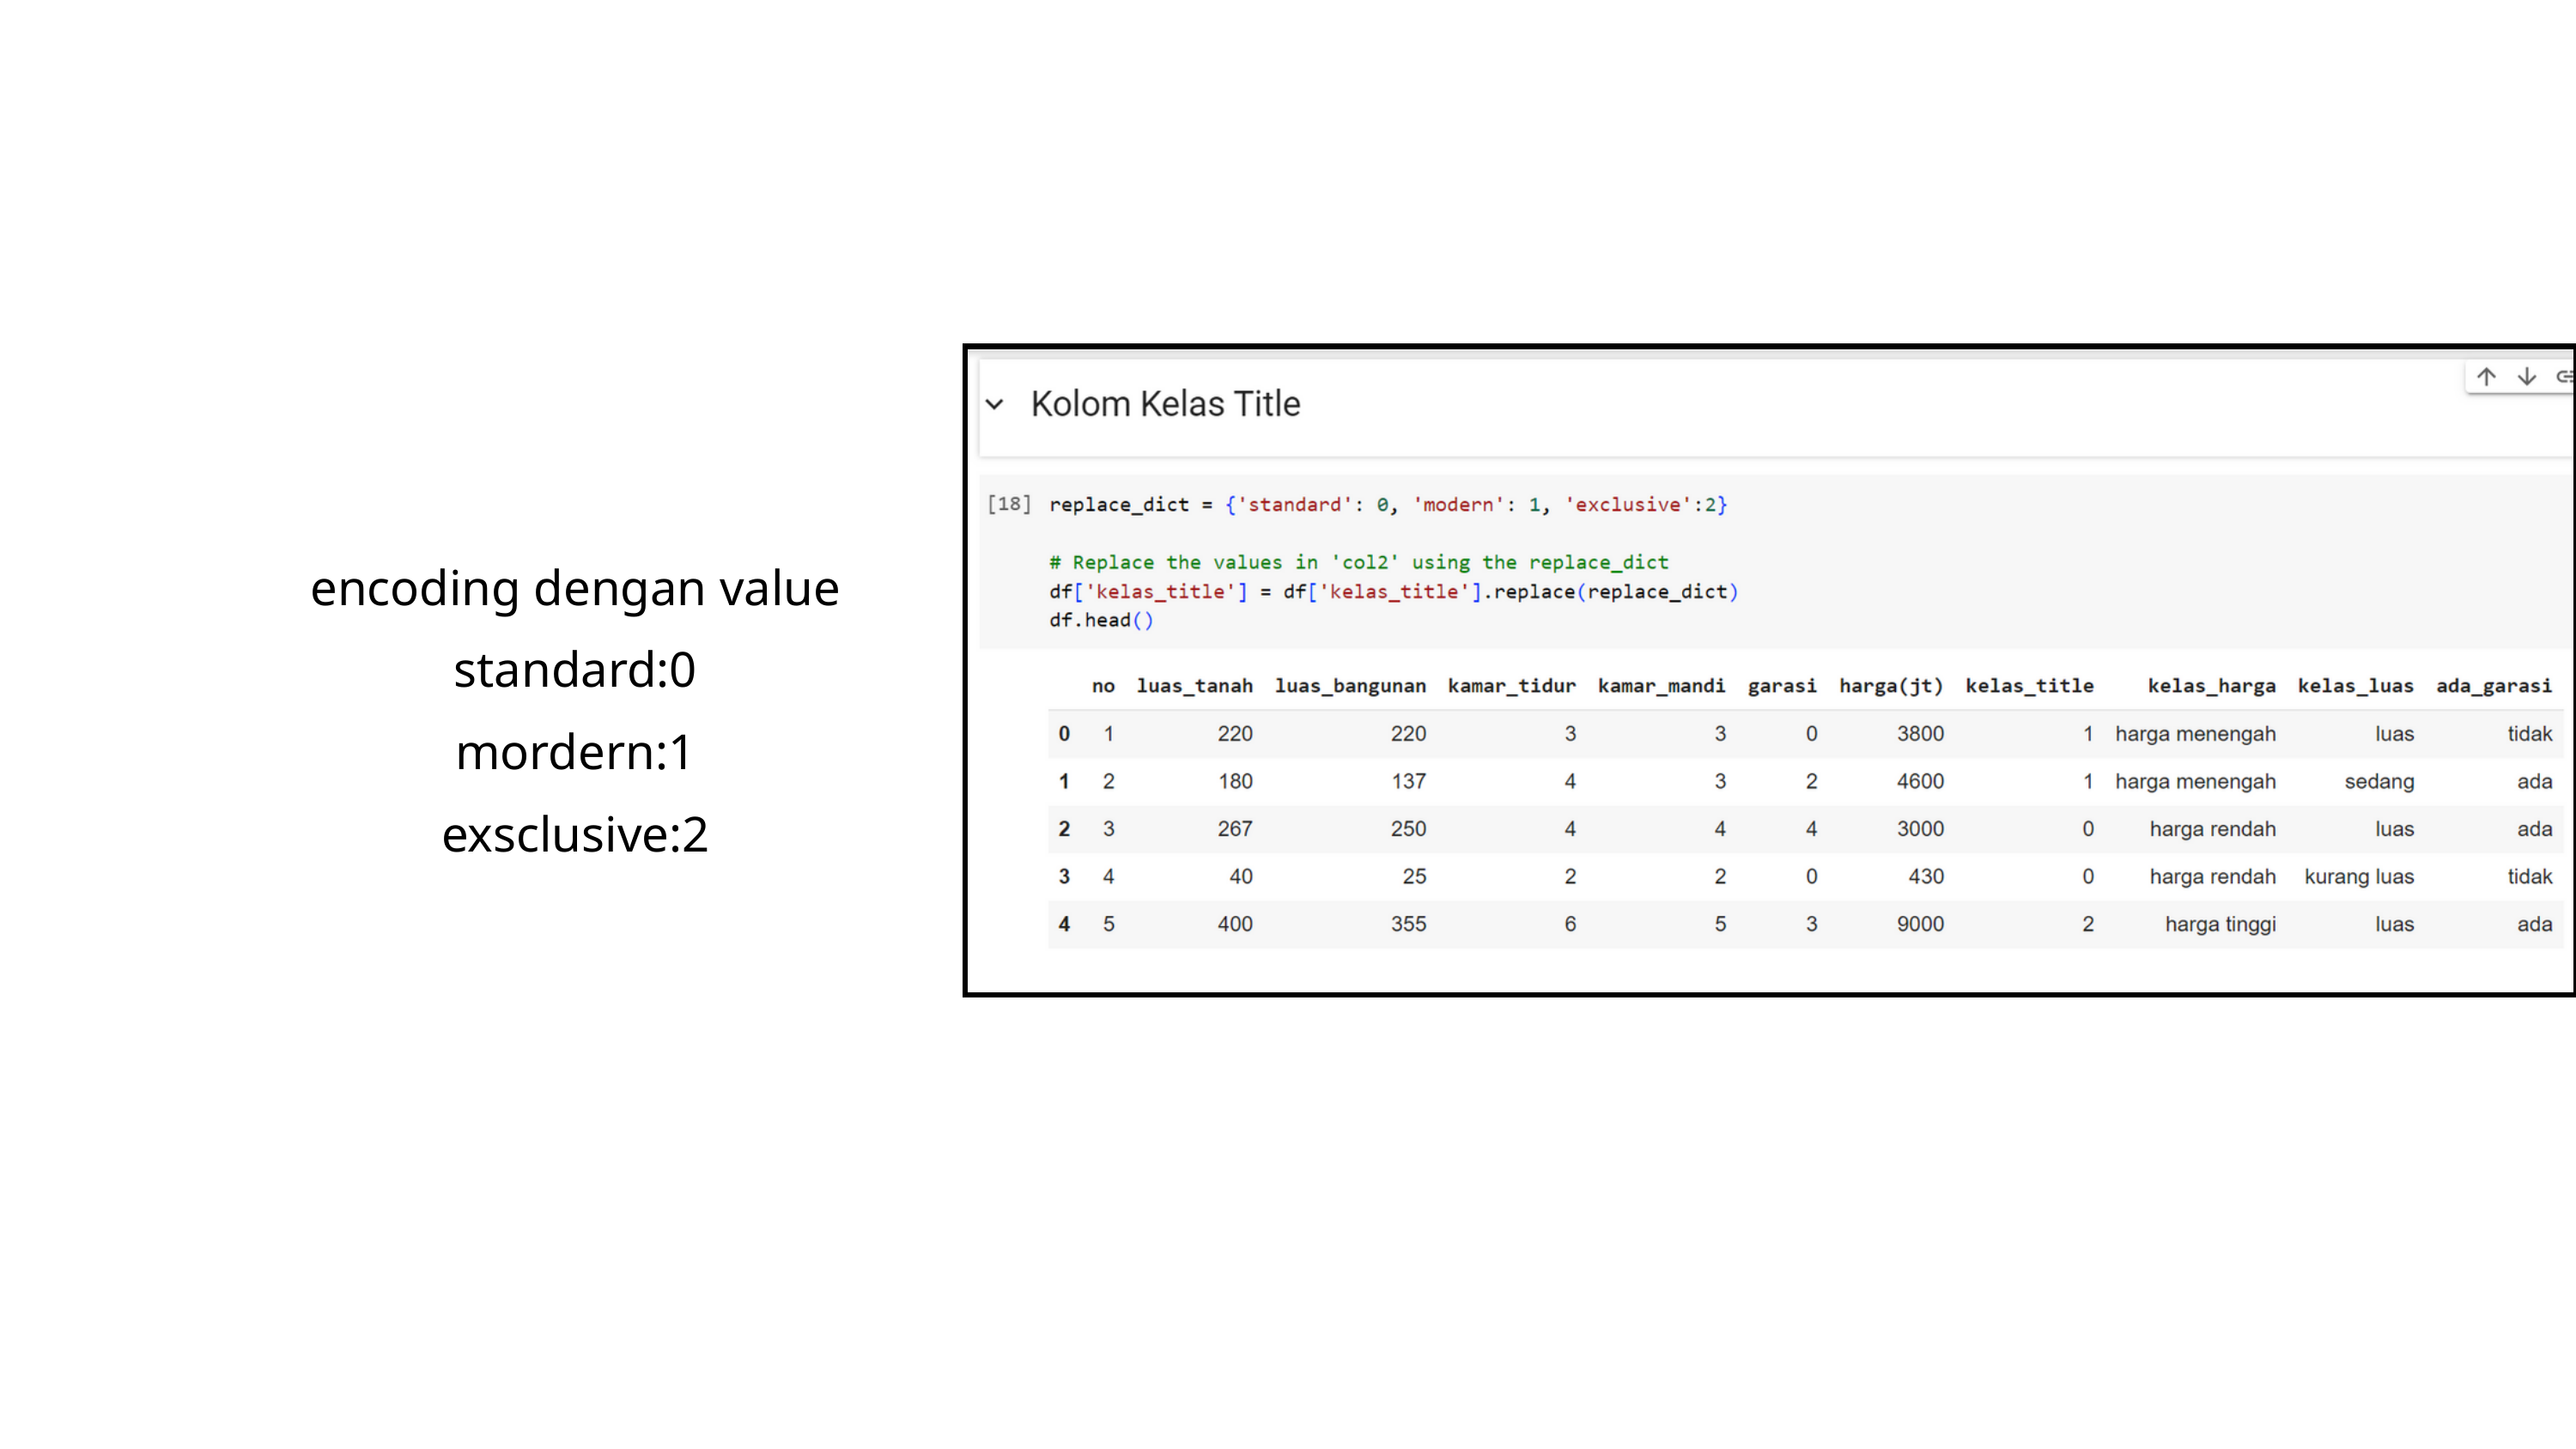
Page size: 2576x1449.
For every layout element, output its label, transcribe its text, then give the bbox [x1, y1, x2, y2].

text_box mordern:1 [83, 733, 1067, 779]
text_box exsclusive:2 [83, 815, 1067, 862]
text_box encoding dengan value [83, 569, 1067, 615]
text_box [964, 346, 2576, 995]
text_box standard:0 [83, 652, 1067, 697]
